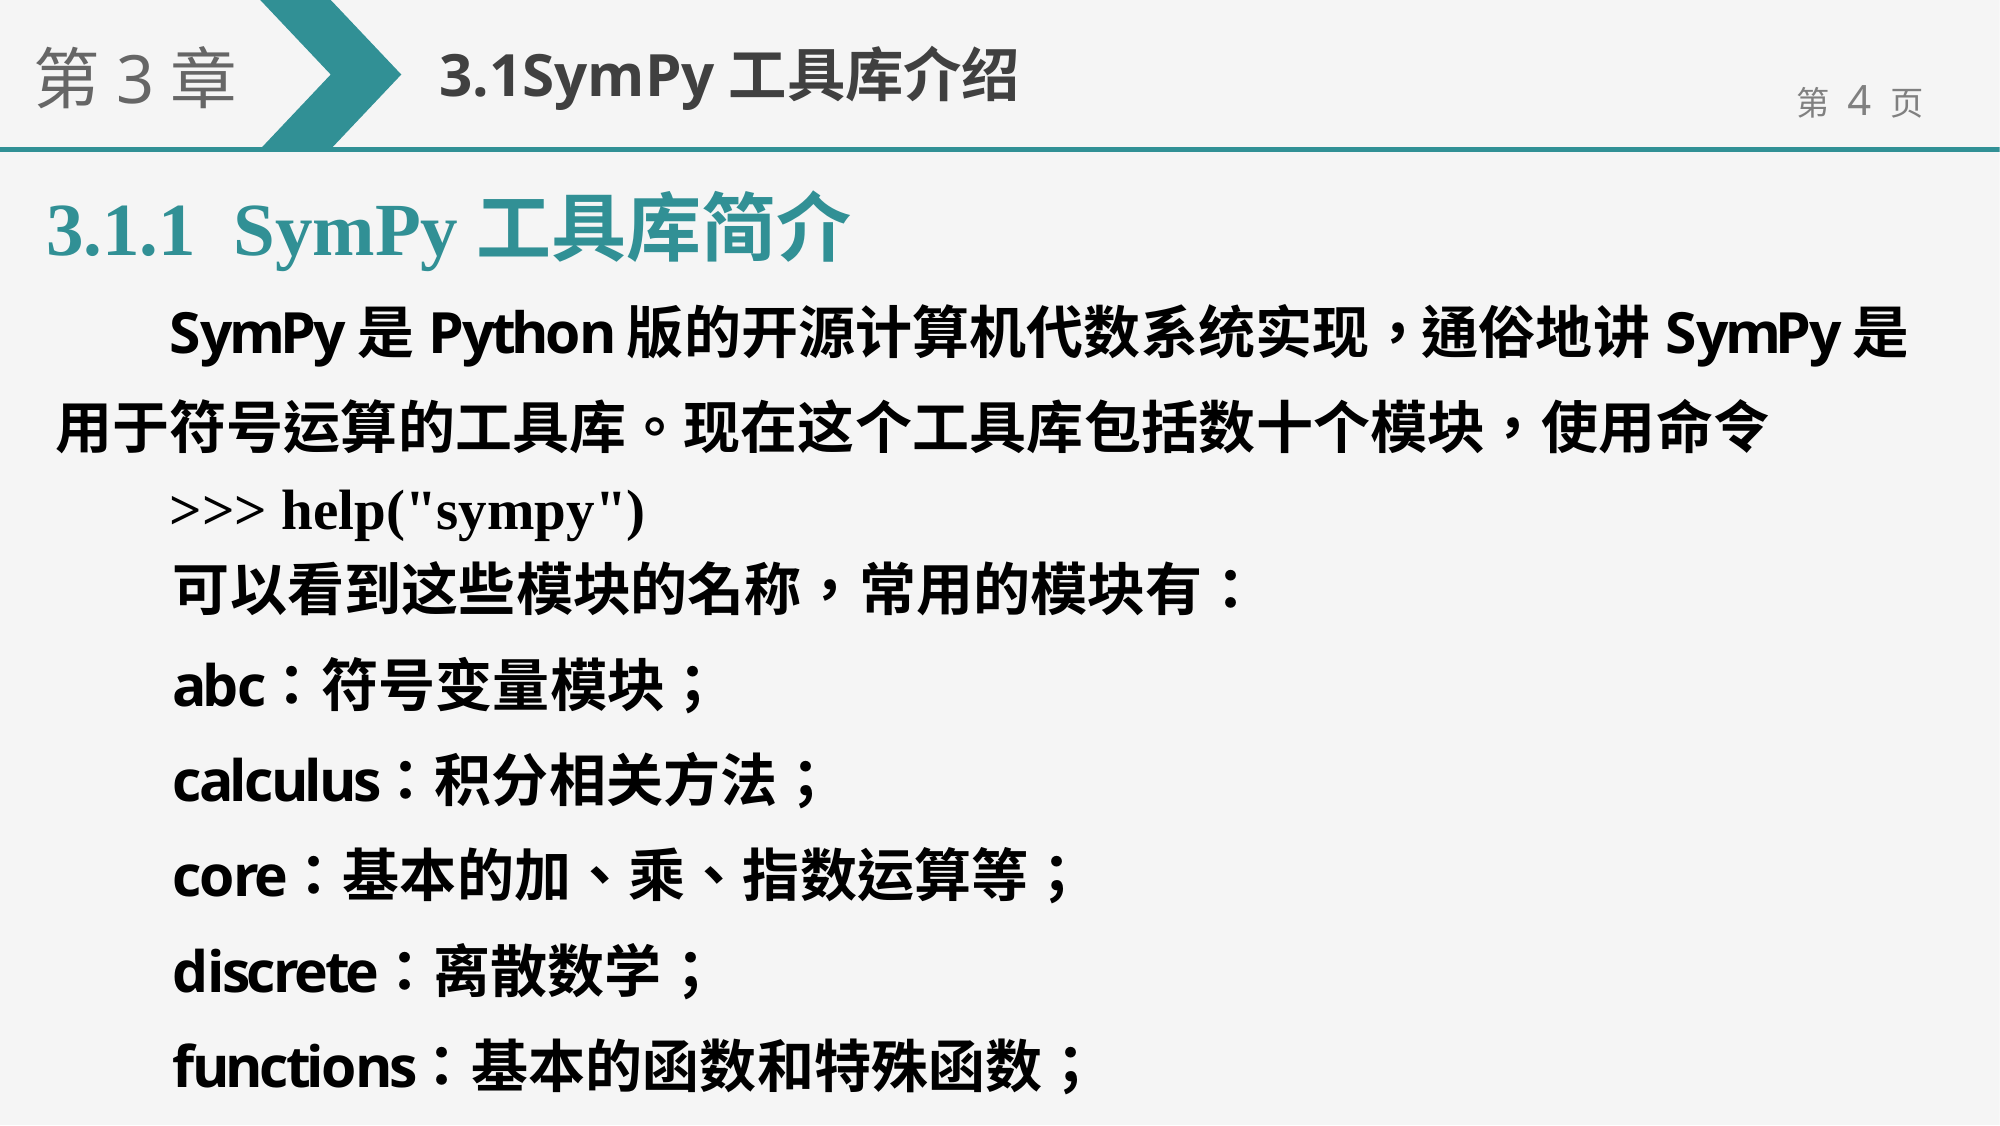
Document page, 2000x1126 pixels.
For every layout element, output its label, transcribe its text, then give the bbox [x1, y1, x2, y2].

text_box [58, 526, 1906, 1126]
text_box 3.1SymPy工具库介绍 [424, 31, 1366, 148]
text_box 第3章 [19, 29, 253, 125]
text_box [31, 152, 1863, 156]
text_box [55, 285, 1906, 527]
text_box [258, 0, 403, 148]
text_box 3.1.1 SymPy工具库简介 [31, 161, 1863, 278]
